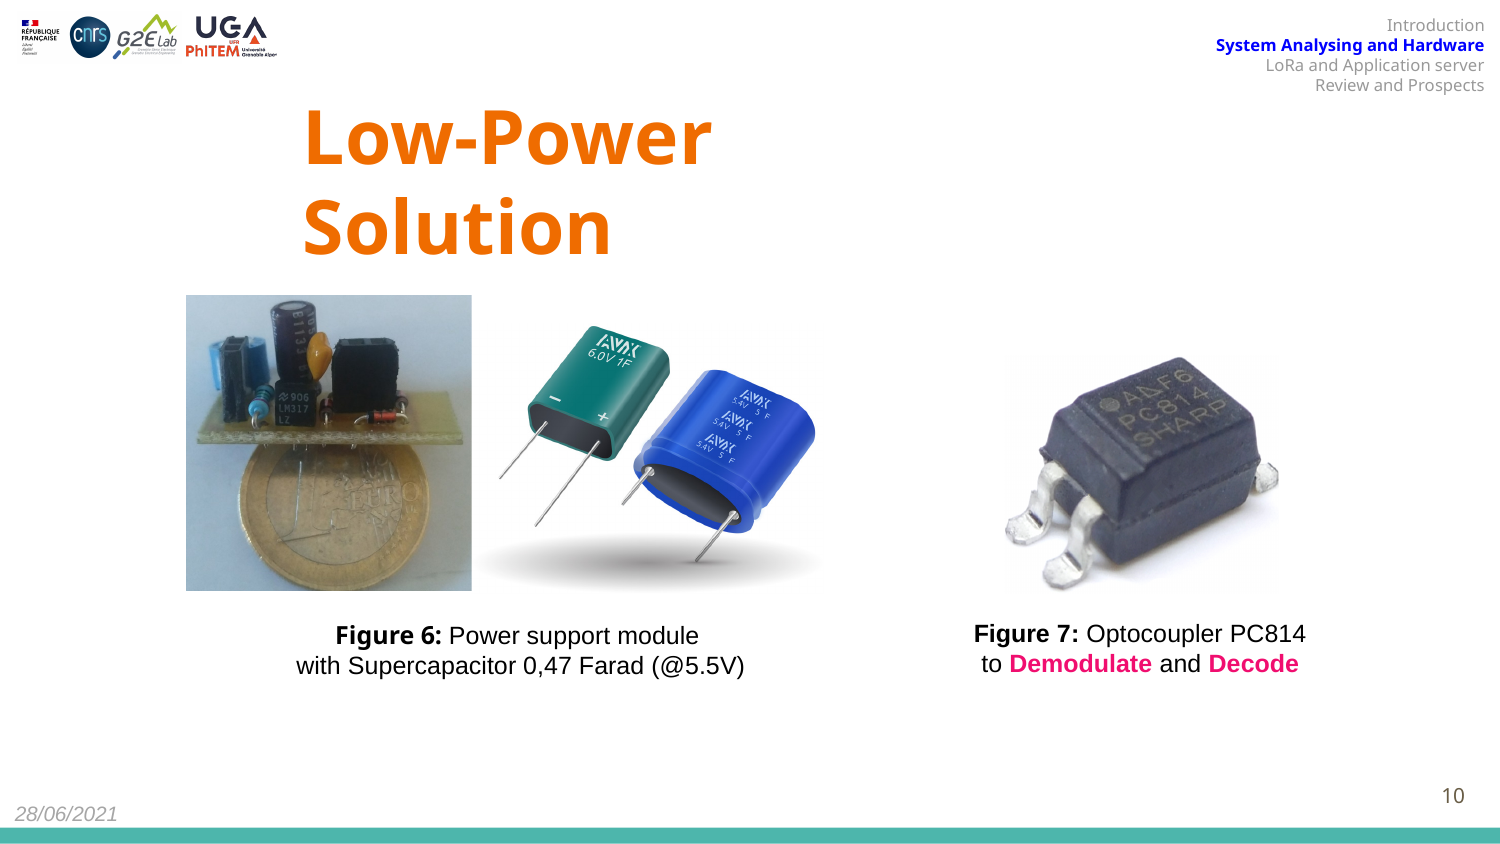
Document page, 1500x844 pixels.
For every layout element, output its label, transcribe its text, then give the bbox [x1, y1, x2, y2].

text_box 28/06/2021 [0, 793, 154, 833]
title Low-Power Solution [288, 74, 951, 191]
slide_number 10 [1389, 764, 1480, 830]
text_box Figure 6: Power support module with Supercapacitor 0,47 Farad (@5.5V) [186, 604, 857, 686]
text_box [949, 355, 1332, 686]
picture [185, 295, 824, 594]
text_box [17, 11, 277, 64]
text_box Introduction System Analysing and Hardware LoRa and Application server Review and Prospects [1065, 0, 1500, 116]
